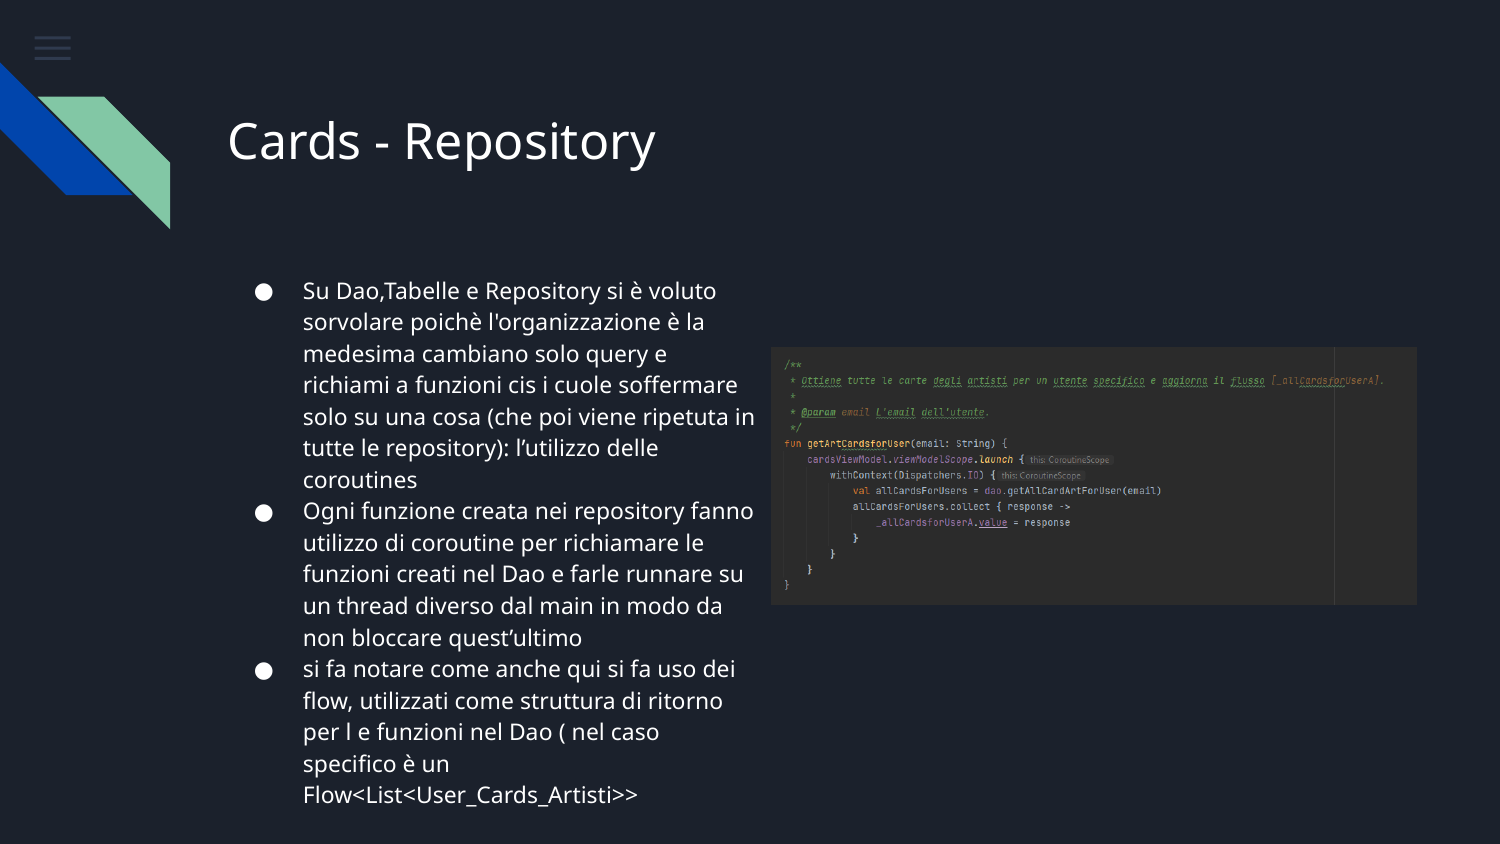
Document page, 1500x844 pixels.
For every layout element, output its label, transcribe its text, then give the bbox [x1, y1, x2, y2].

picture [770, 346, 1417, 605]
list Su Dao,Tabelle e Repository si è voluto sorvolare poichè l'organizzazione è la medesima cambiano solo query e richiami a funzioni cis i cuole soffermare solo su una cosa (che poi viene ripetuta in tutte le repository): l’utilizzo delle coroutines Ogni funzione creata nei repository fanno utilizzo di coroutine per richiamare le funzioni creati nel Dao e farle runnare su un thread diverso dal main in modo da non bloccare quest’ultimo si fa notare come anche qui si fa uso dei flow, utilizzati come struttura di ritorno per l e funzioni nel Dao ( nel caso specifico è un Flow<List<User_Cards_Artisti>> [212, 257, 772, 735]
title Cards - Repository [212, 64, 1368, 215]
